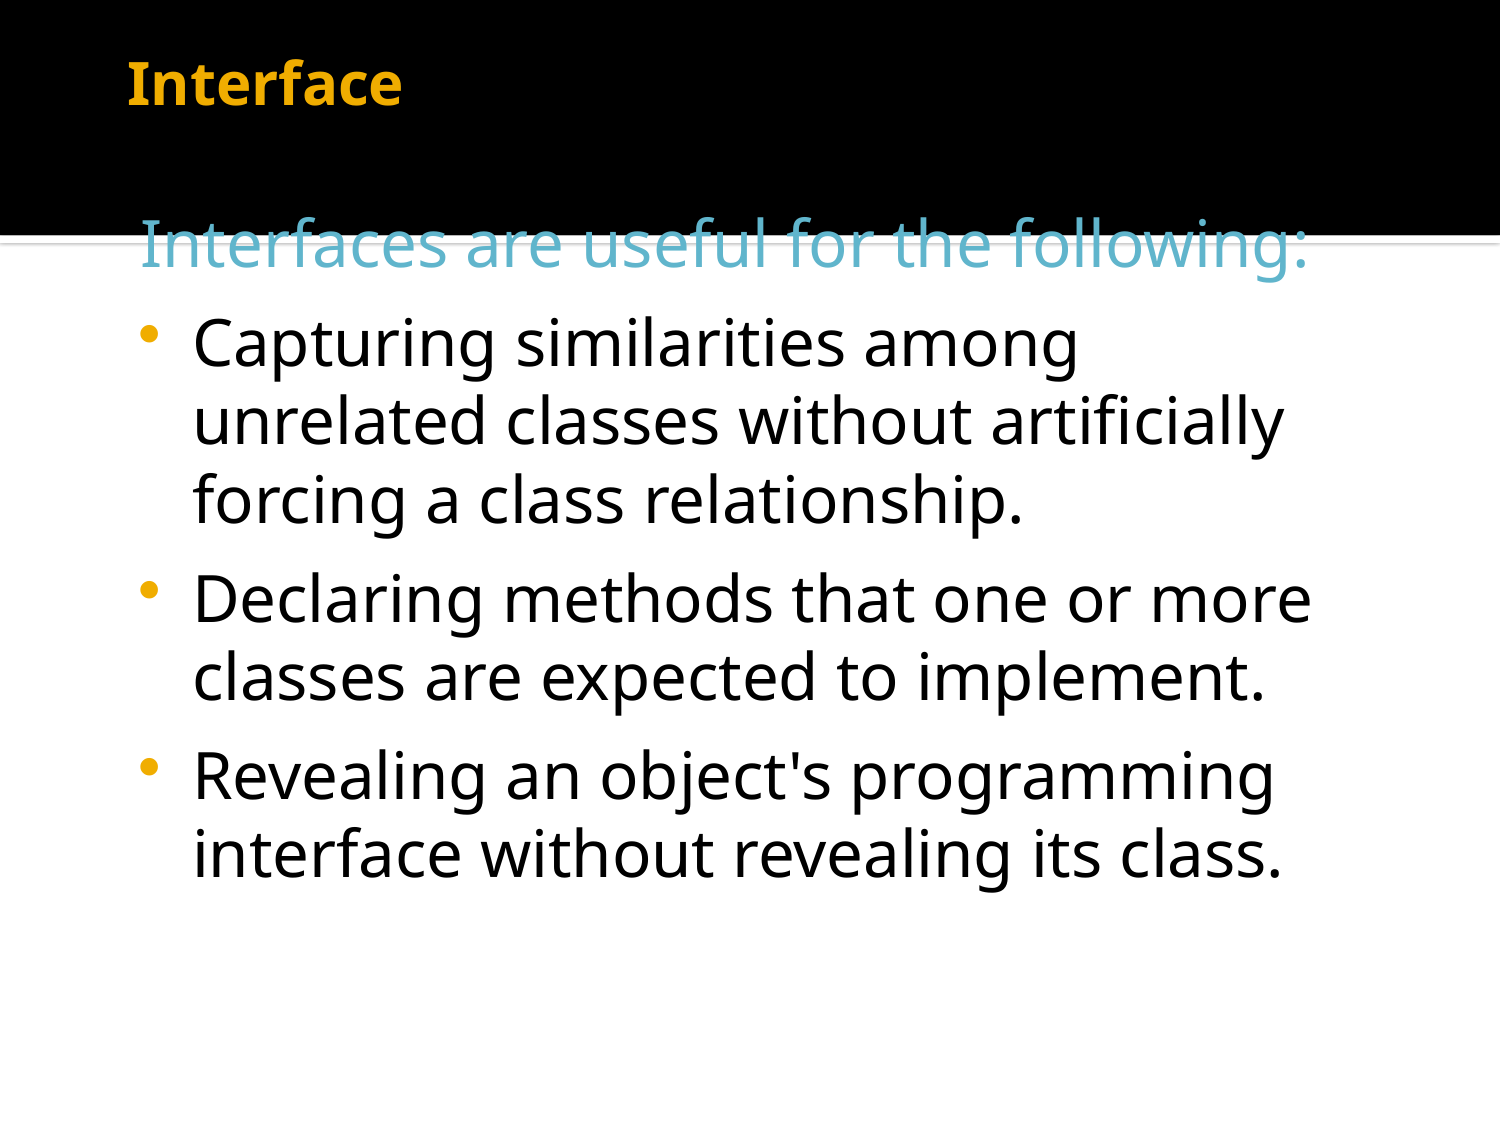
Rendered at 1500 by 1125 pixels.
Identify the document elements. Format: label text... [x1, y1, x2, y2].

list Interfaces are useful for the following: Capturing similarities among unrelated classes without artificially forcing a class relationship. Declaring methods that one or more classes are expected to implement. Revealing an object's programming interface without revealing its class. [112, 187, 1388, 900]
title Interface [112, 37, 1388, 125]
